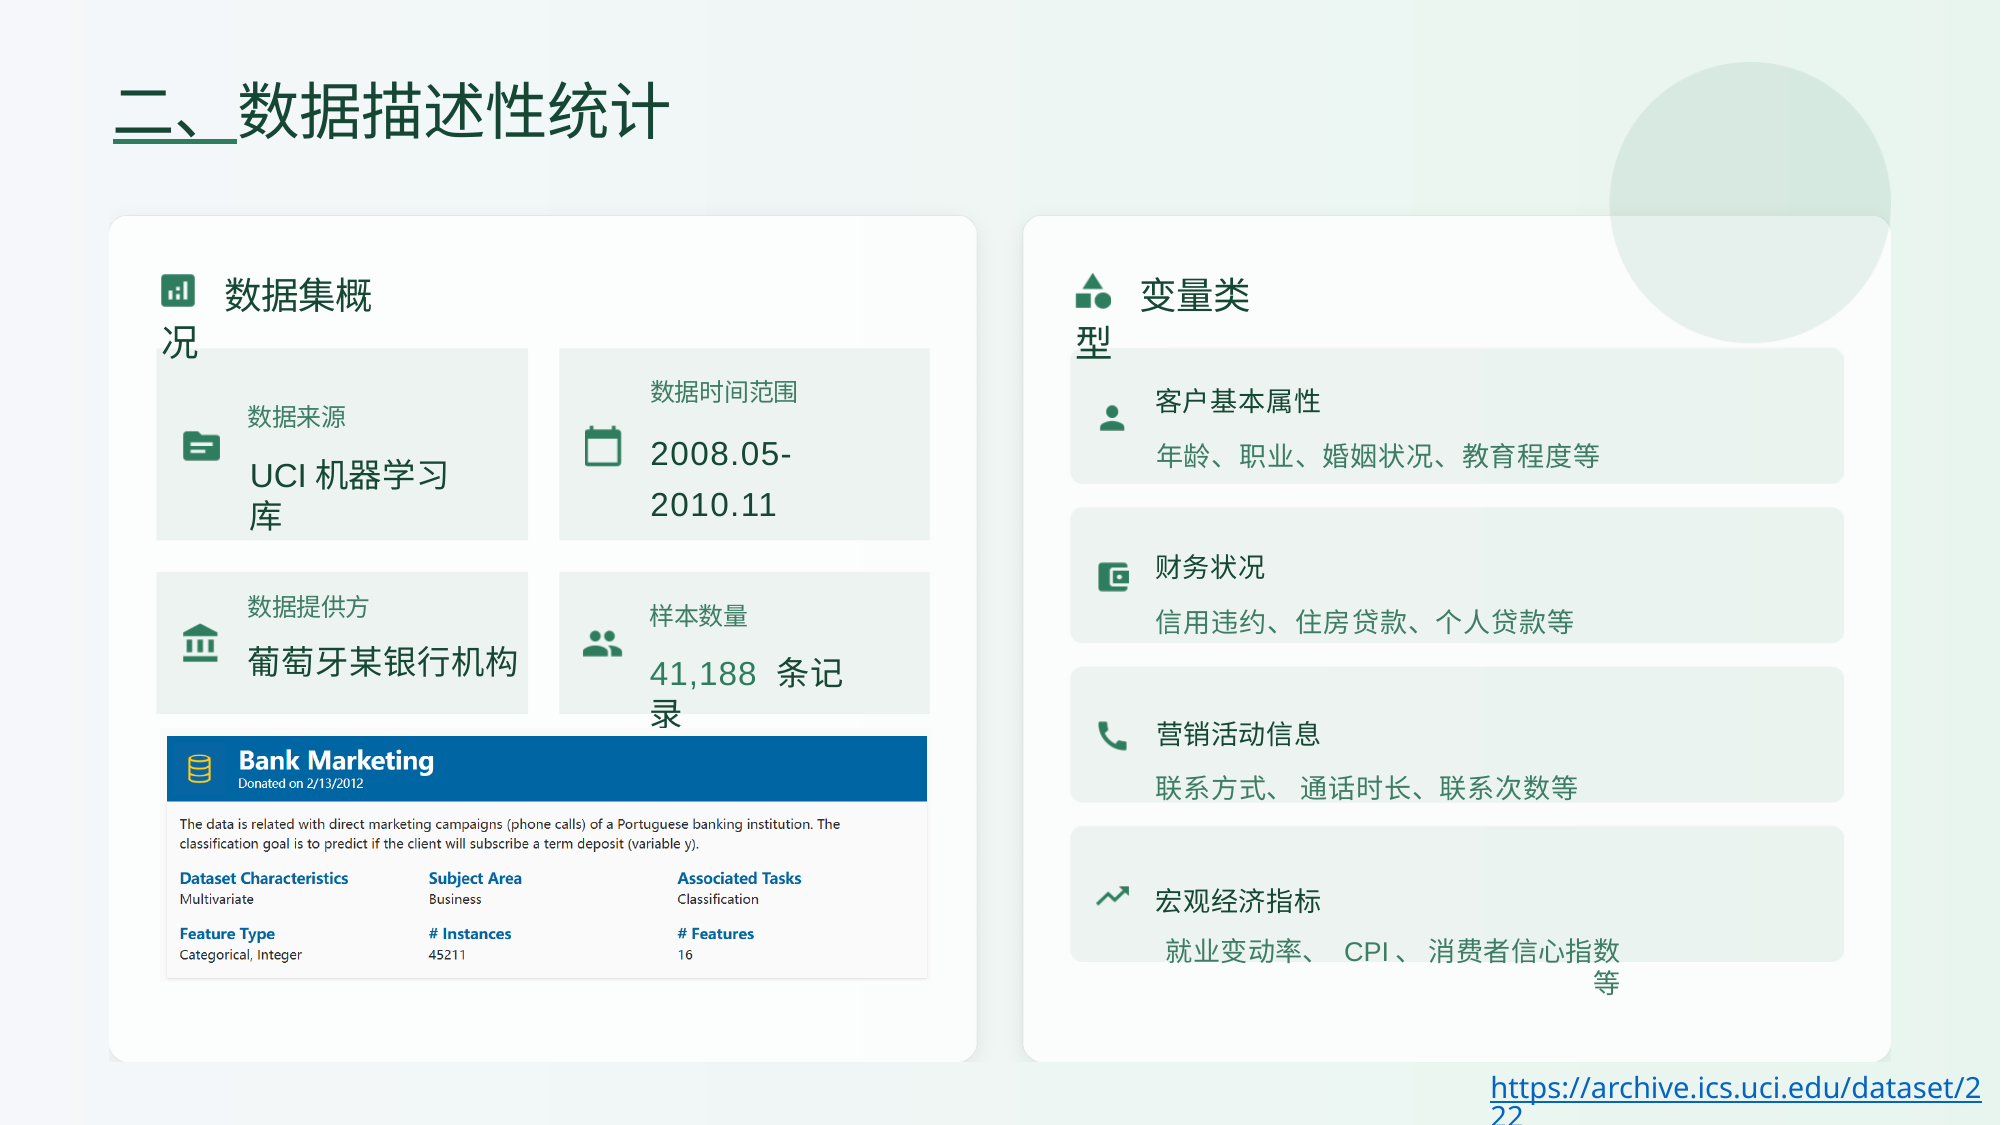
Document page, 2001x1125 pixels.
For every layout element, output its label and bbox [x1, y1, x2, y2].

text_box [156, 571, 529, 715]
picture [0, 0, 2000, 1125]
